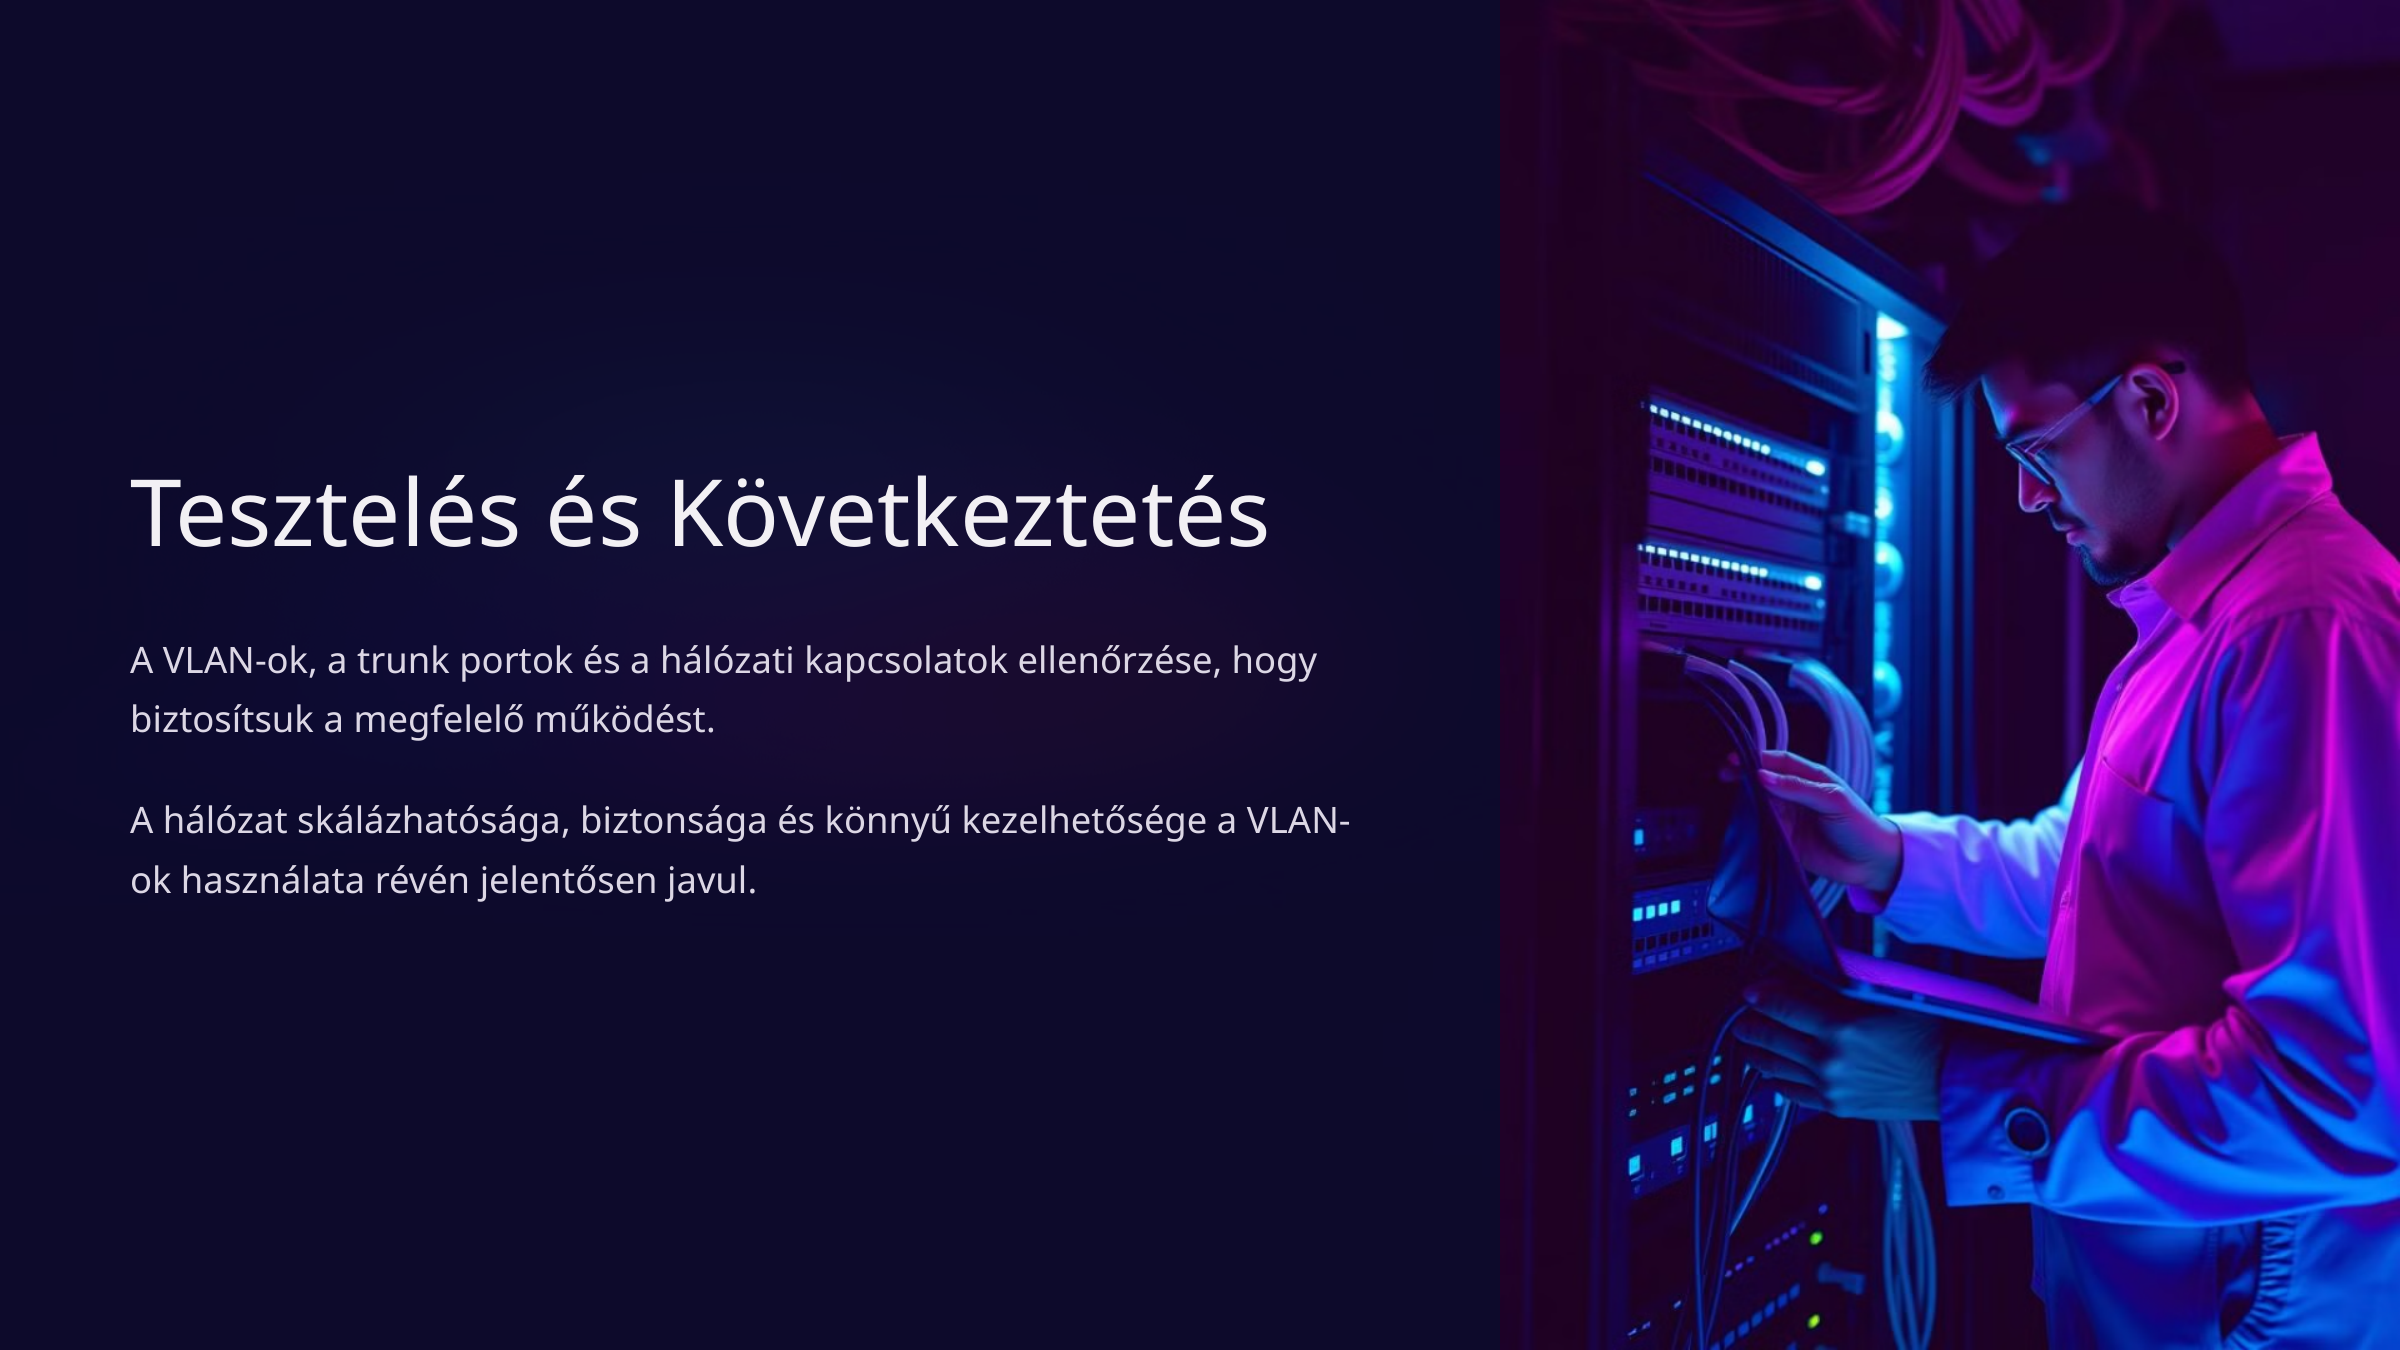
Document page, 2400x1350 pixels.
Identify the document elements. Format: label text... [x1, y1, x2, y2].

text_box Tesztelés és Következtetés [130, 448, 1347, 566]
text_box A hálózat skálázhatósága, biztonsága és könnyű kezelhetősége a VLAN-ok használata révén jelentősen javul. [130, 781, 1370, 901]
picture [1499, 0, 2400, 1350]
text_box A VLAN-ok, a trunk portok és a hálózati kapcsolatok ellenőrzése, hogy biztosítsuk a megfelelő működést. [130, 620, 1370, 740]
